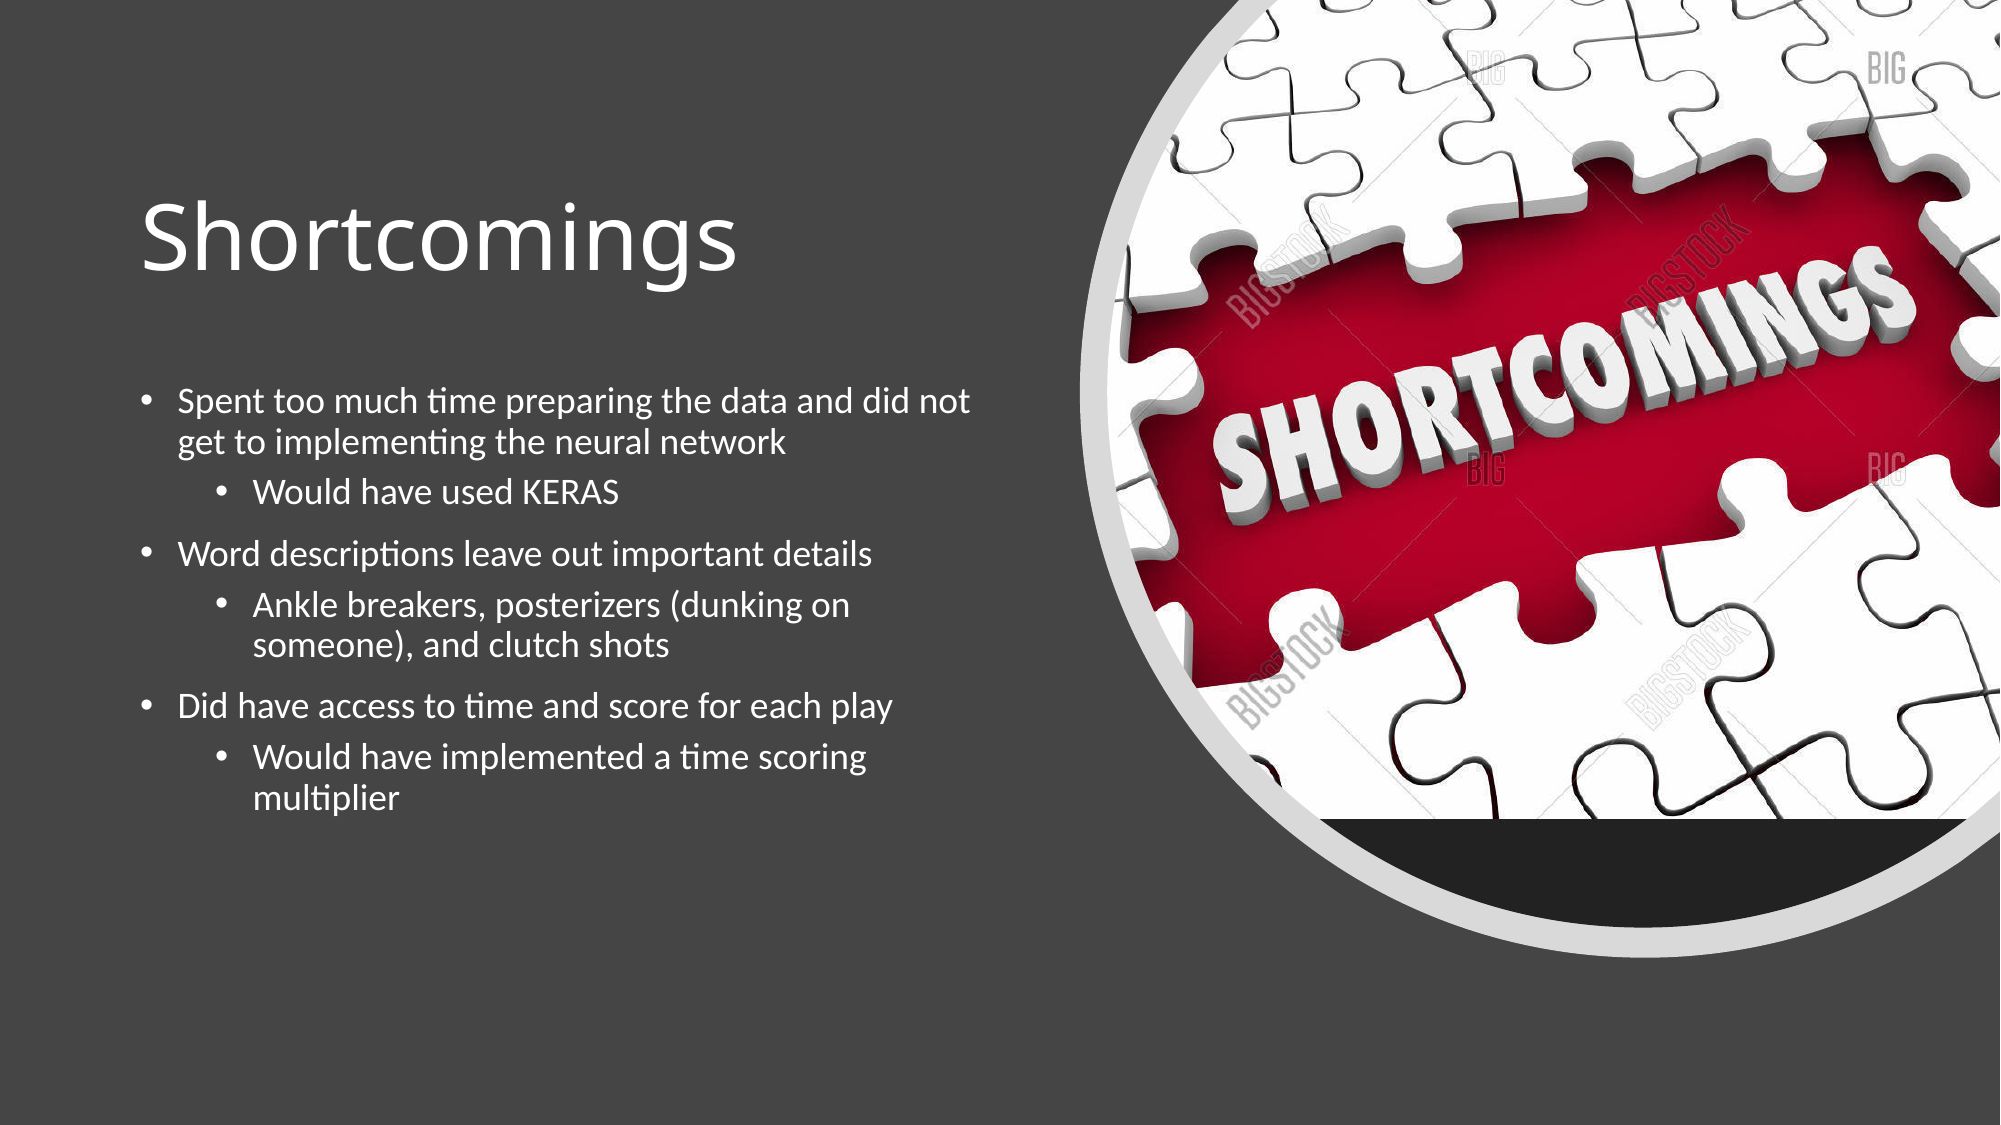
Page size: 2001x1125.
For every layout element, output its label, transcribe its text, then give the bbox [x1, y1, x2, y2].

text_box [1460, 928, 1830, 959]
picture [1107, 0, 2000, 928]
title Shortcomings [125, 131, 997, 350]
list Spent too much time preparing the data and did not get to implementing the neural network Would have used KERAS Word descriptions leave out important details Ankle breakers, posterizers (dunking on someone), and clutch shots Did have access to time and score for each play Would have implemented a time scoring multiplier [125, 373, 997, 928]
text_box [1078, 215, 1107, 570]
